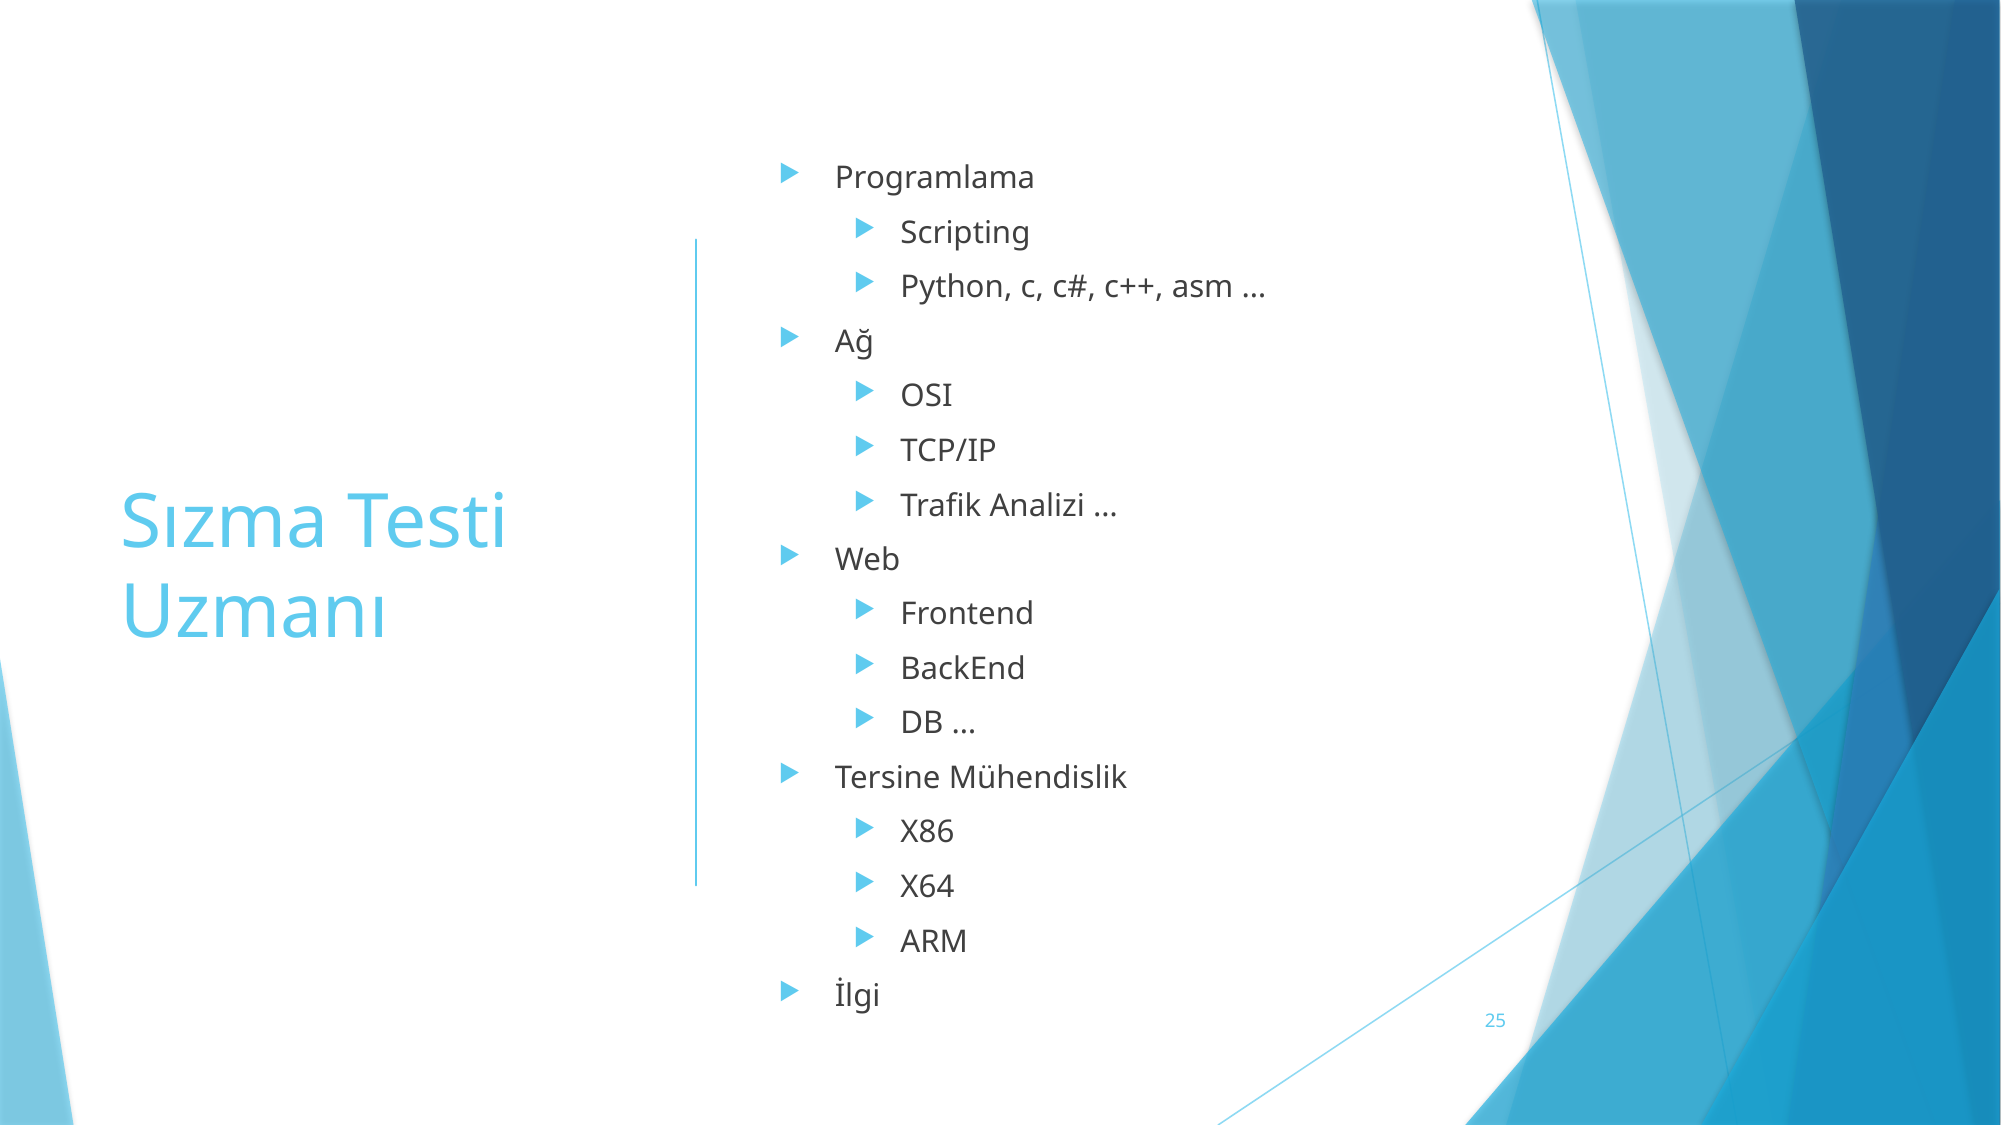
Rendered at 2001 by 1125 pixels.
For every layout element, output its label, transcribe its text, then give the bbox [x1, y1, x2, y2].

list Programlama Scripting Python, c, c#, c++, asm … Ağ OSI TCP/IP Trafik Analizi … Web Frontend BackEnd DB … Tersine Mühendislik X86 X64 ARM İlgi [763, 133, 1821, 1096]
title Sızma Testi Uzmanı [105, 133, 658, 991]
